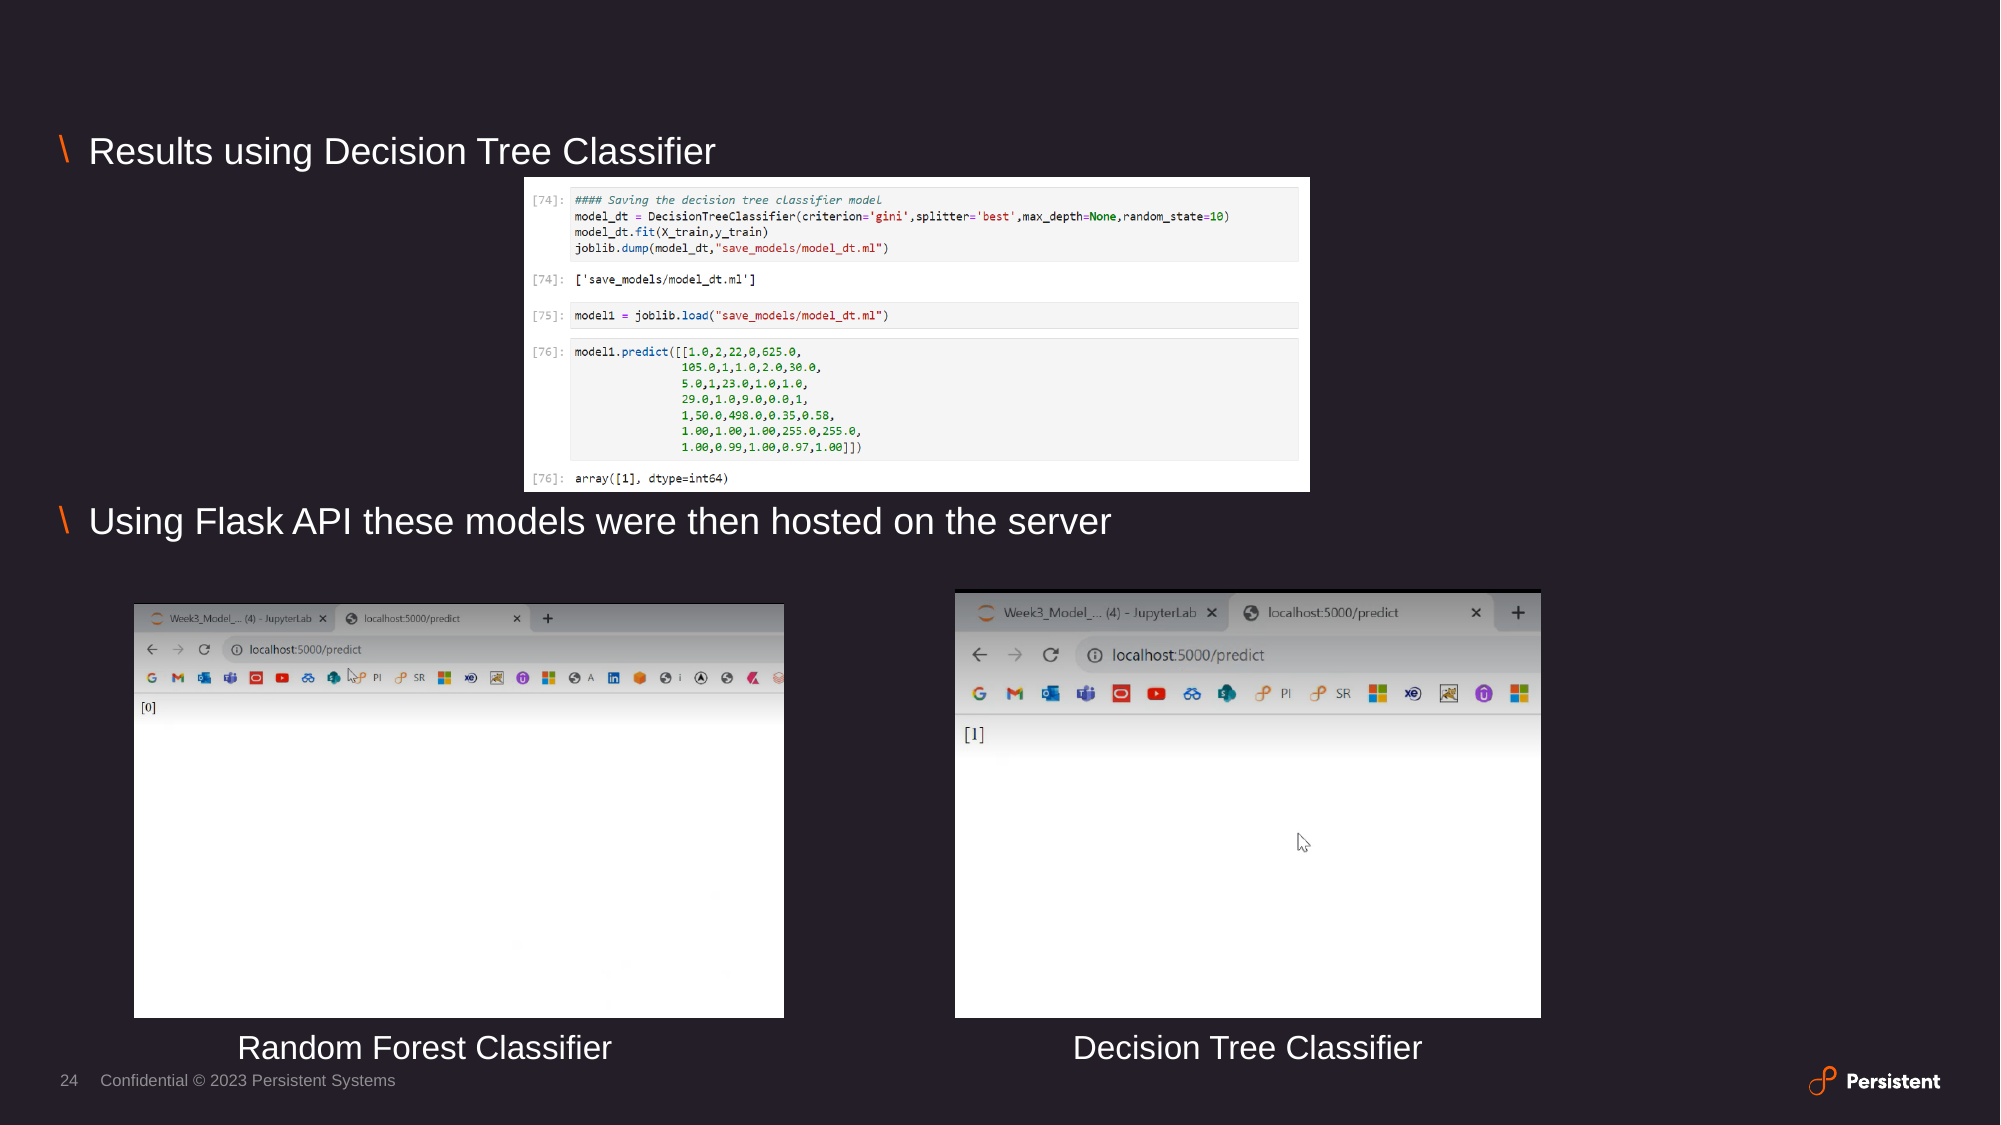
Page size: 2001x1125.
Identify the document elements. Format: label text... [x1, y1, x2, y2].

picture [134, 603, 784, 1018]
slide_number 24 [60, 1034, 79, 1125]
text_box Random Forest Classifier [165, 1019, 686, 1074]
list Results using Decision Tree Classifier Using Flask API these models were then hosted on the server [59, 118, 1941, 976]
text_box Decision Tree Classifier [1050, 1019, 1446, 1074]
picture [955, 589, 1541, 1018]
picture [524, 177, 1310, 492]
